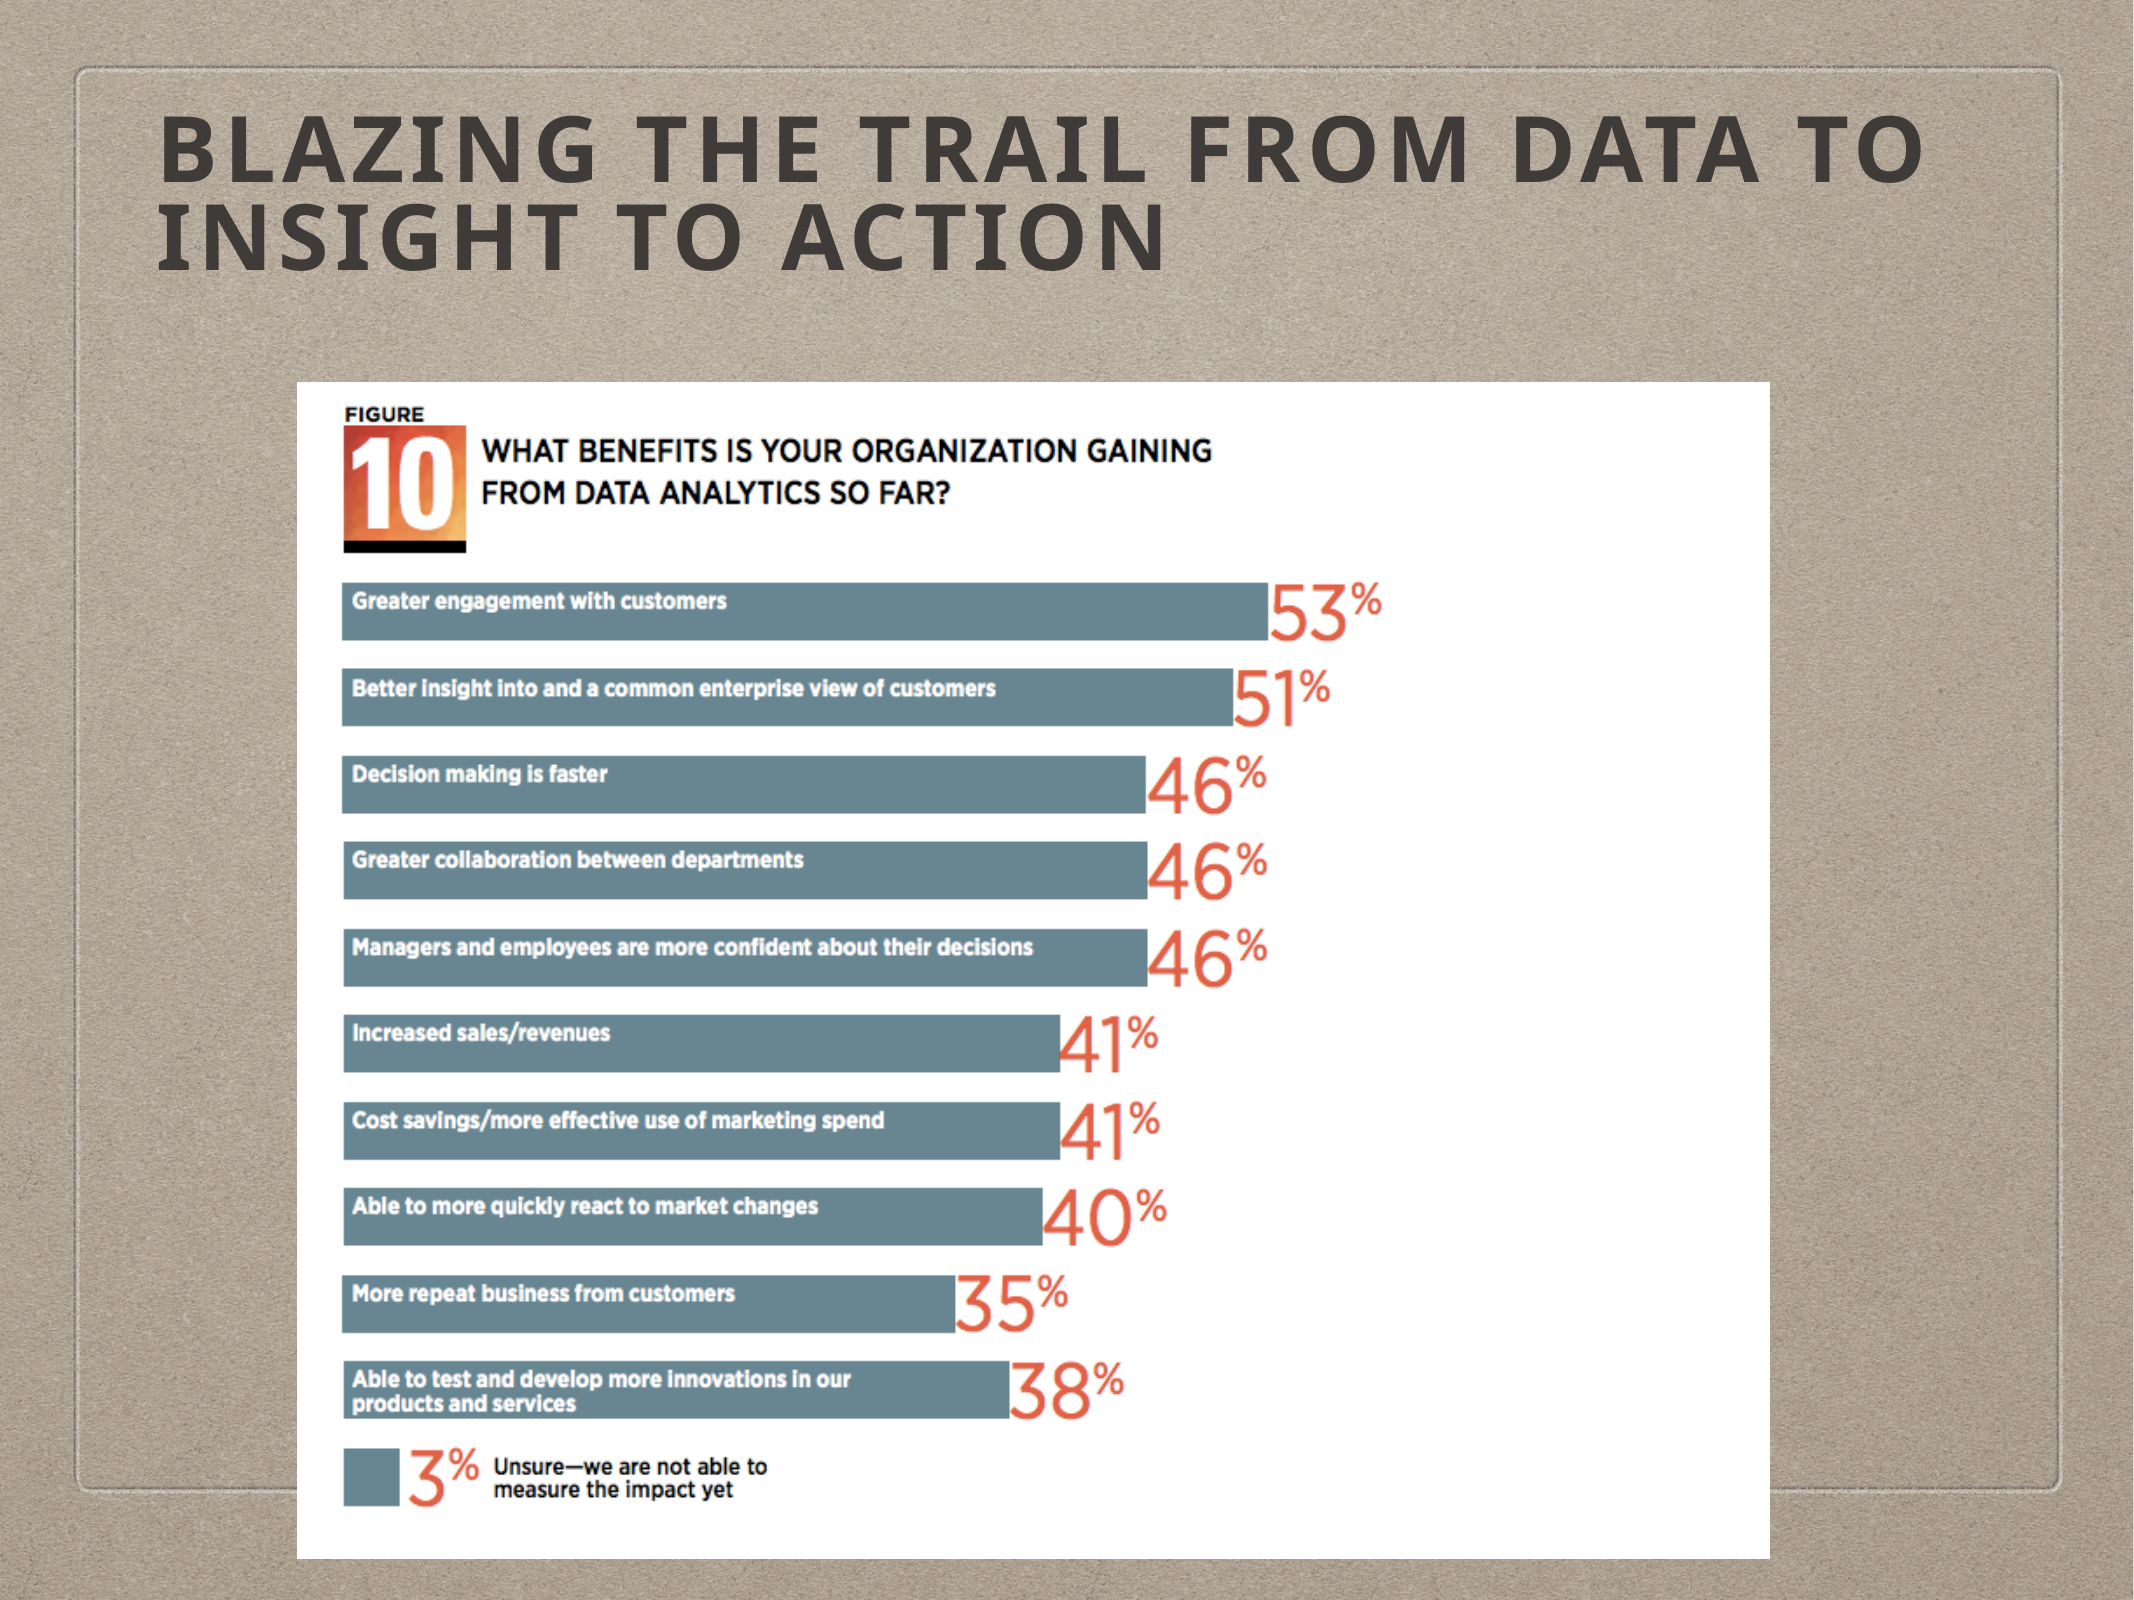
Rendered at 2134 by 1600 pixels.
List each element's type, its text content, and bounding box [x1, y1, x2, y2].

picture [0, 0, 2134, 1600]
title BLAZING THE TRAIL FROM DATA TO INSIGHT TO ACTION [147, 103, 1986, 386]
